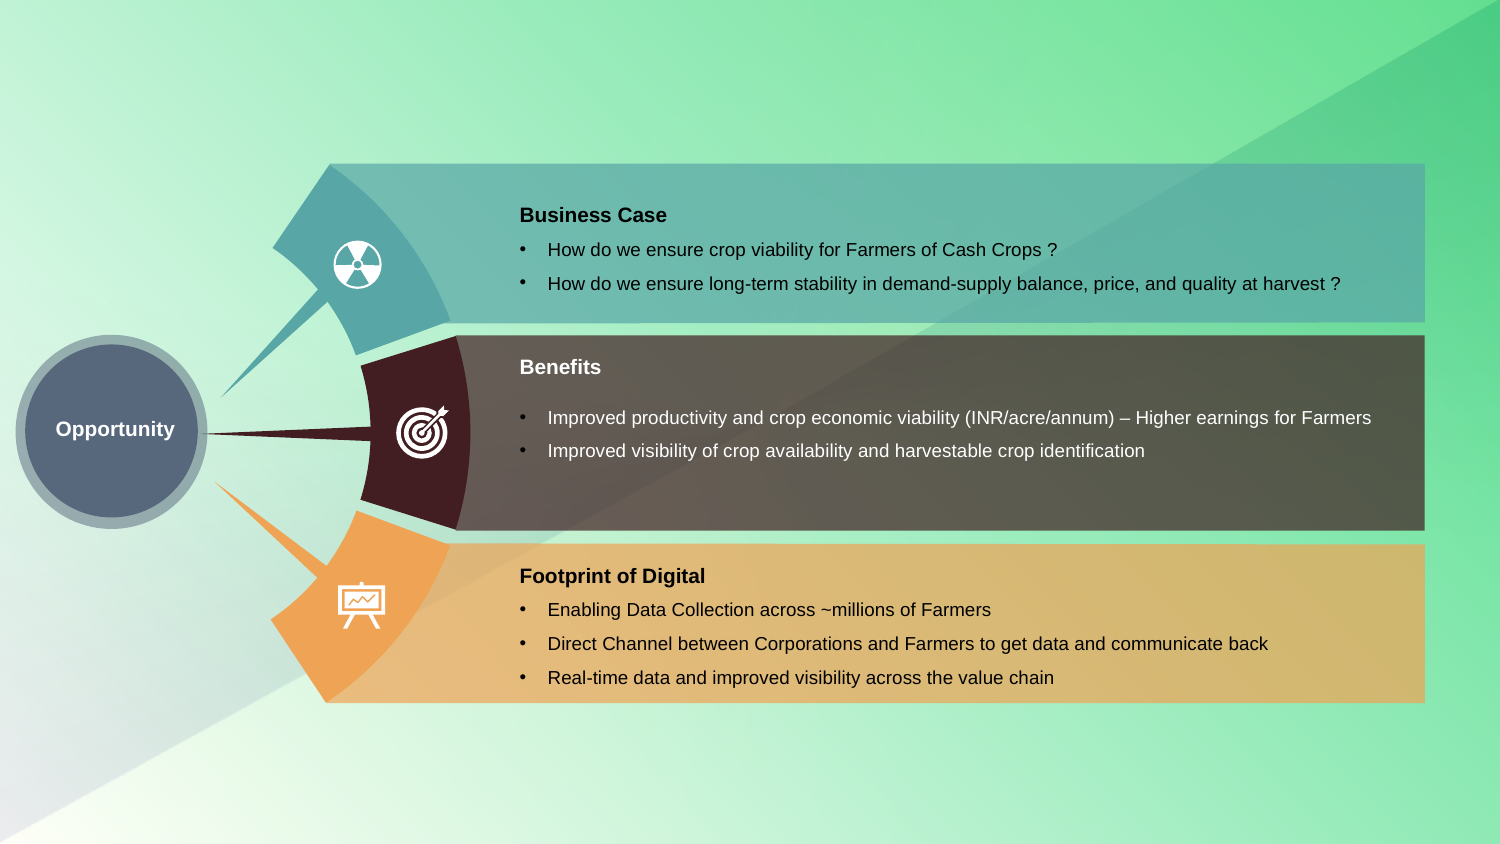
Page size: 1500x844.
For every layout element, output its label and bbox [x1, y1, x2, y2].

text_box [0, 107, 1426, 758]
